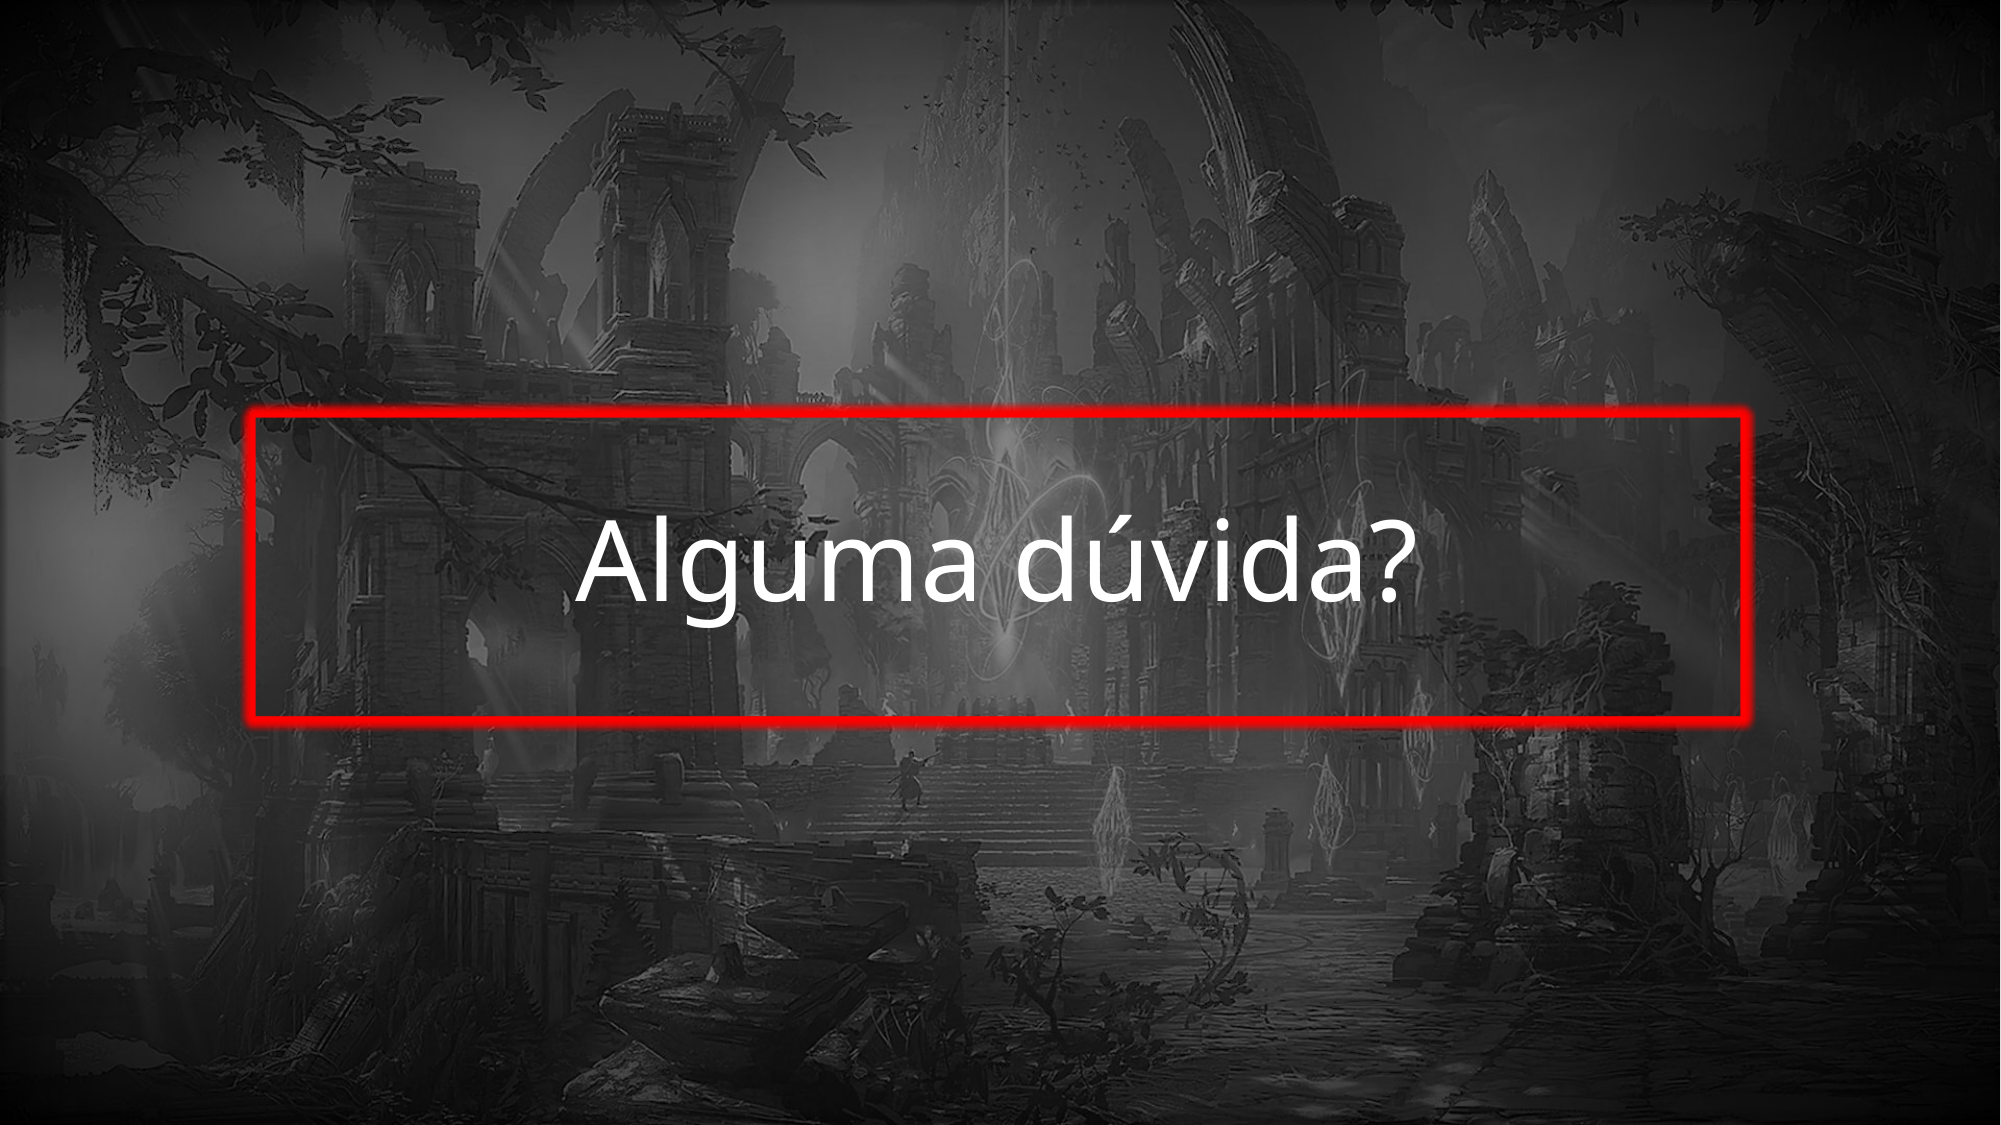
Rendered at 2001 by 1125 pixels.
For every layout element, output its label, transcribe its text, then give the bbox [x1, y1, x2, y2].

text_box Alguma dúvida? [257, 419, 1742, 717]
picture [0, 0, 2001, 1125]
